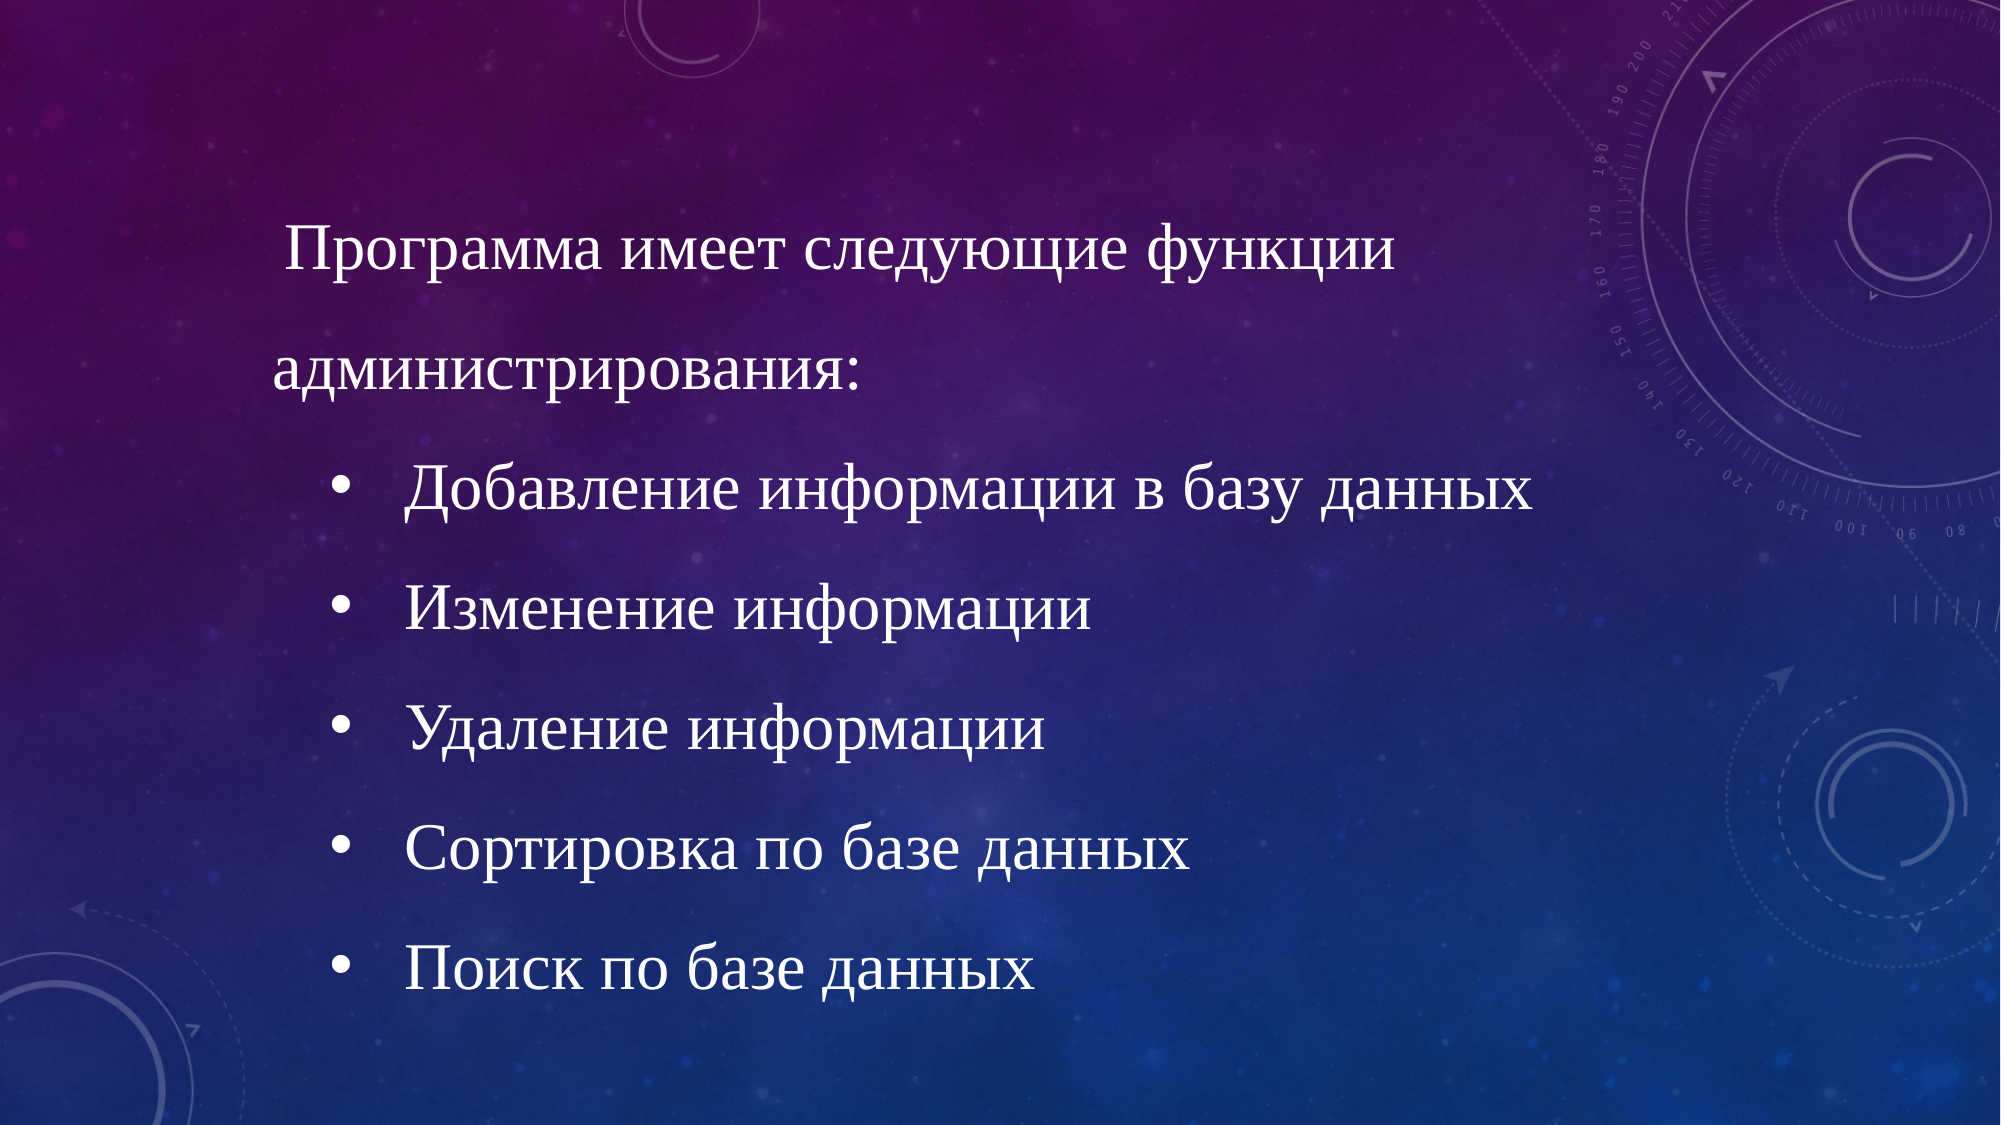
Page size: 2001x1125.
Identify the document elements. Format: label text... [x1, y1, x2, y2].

text_box Программа имеет следующие функции администрирования: Добавление информации в базу данных Изменение информации Удаление информации Сортировка по базе данных Поиск по базе данных [211, 155, 1860, 1056]
picture [0, 0, 2001, 1125]
